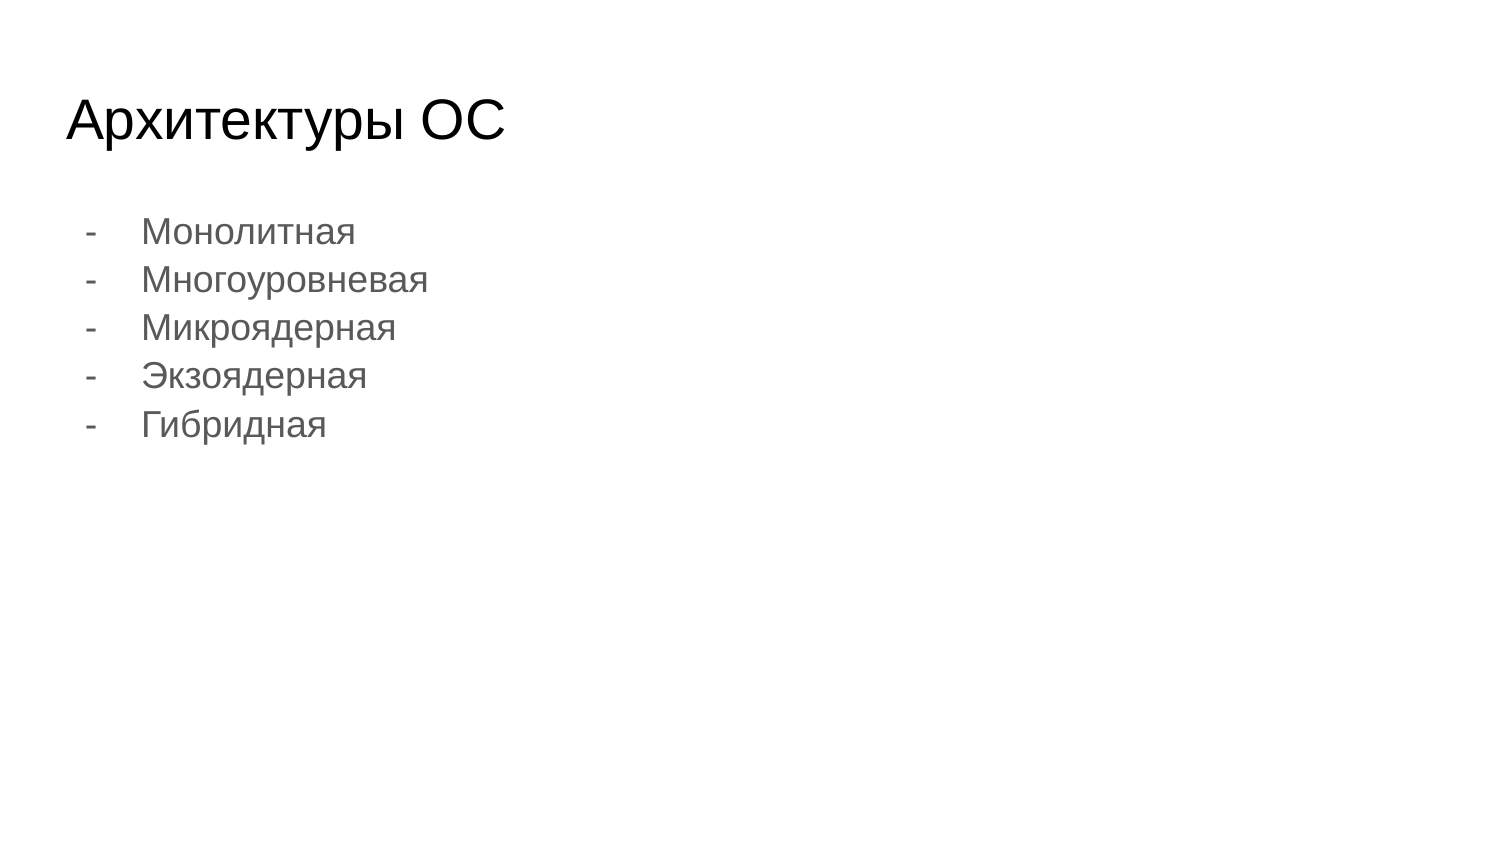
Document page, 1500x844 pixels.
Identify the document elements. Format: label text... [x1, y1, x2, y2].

list Монолитная Многоуровневая Микроядерная Экзоядерная Гибридная [51, 189, 1449, 750]
title Архитектуры ОС [51, 72, 1449, 167]
